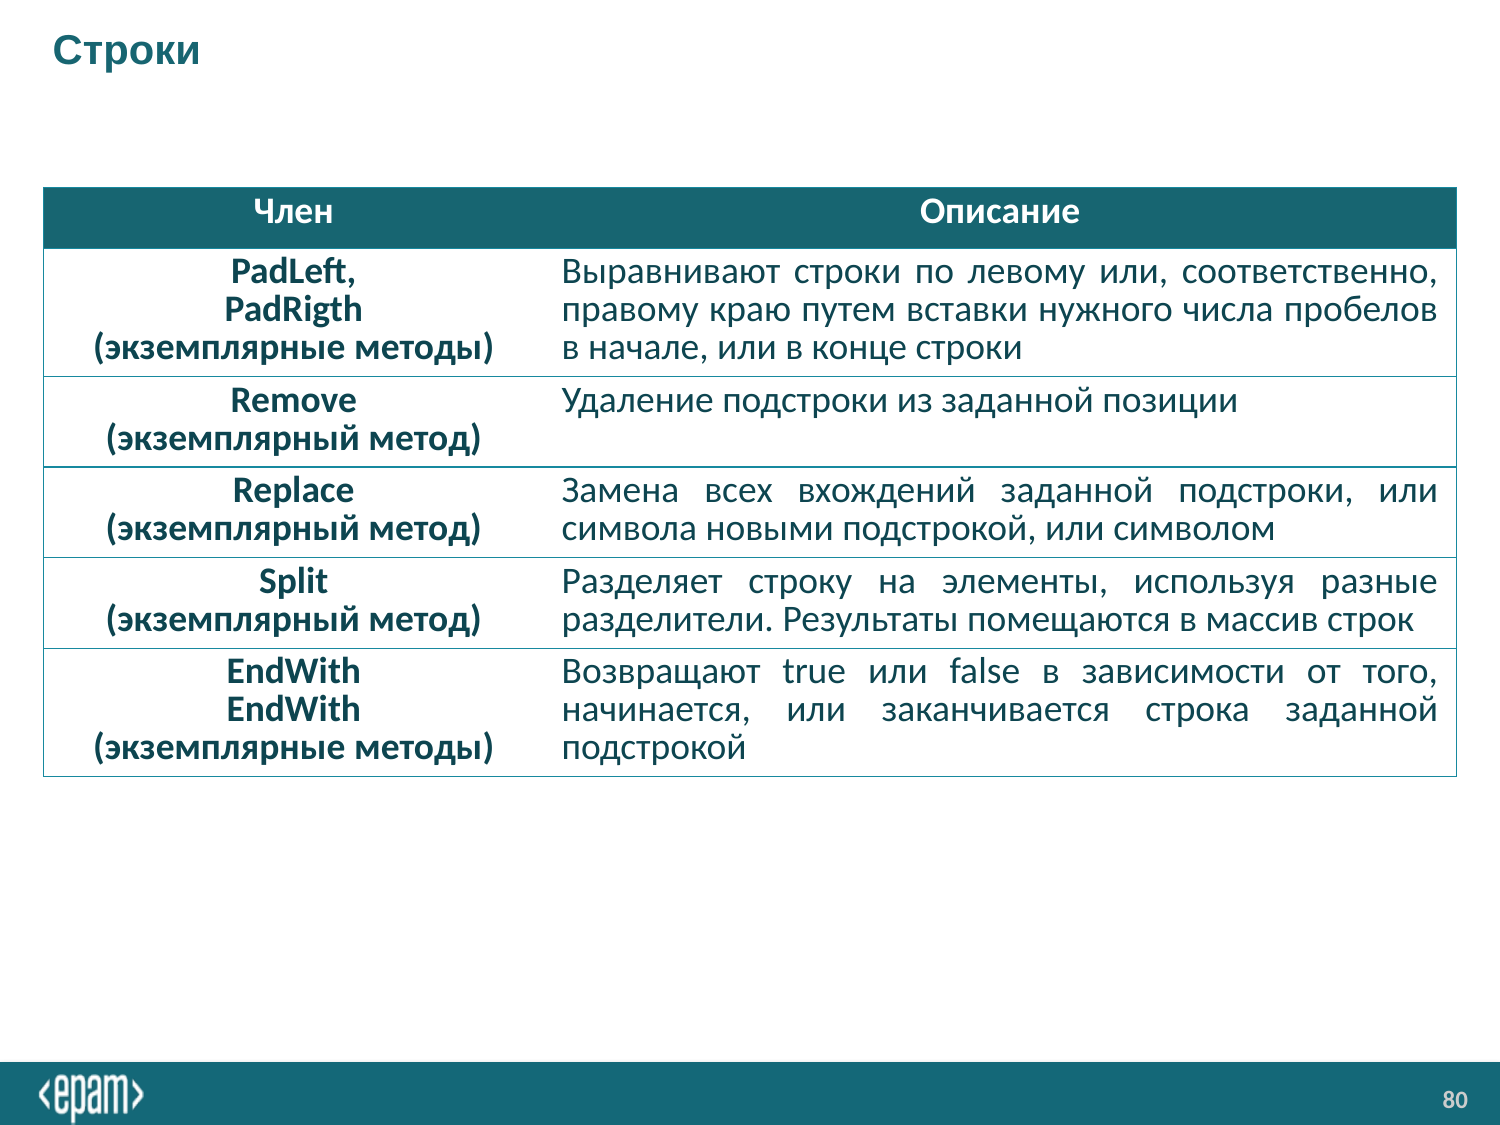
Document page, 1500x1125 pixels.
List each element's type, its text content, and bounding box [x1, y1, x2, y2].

table_cell EndWith EndWith (экземплярные методы) [44, 649, 544, 776]
title Строки [0, 0, 1500, 95]
table_cell Разделяет строку на элементы, используя разные разделители. Результаты помещаются в массив строк [544, 558, 1456, 648]
table_cell Split (экземплярный метод) [44, 558, 544, 648]
picture [38, 1074, 144, 1125]
table_header Член [44, 188, 544, 248]
table_cell Выравнивают строки по левому или, соответственно, правому краю путем вставки нужного числа пробелов в начале, или в конце строки [544, 249, 1456, 376]
table_cell Replace (экземплярный метод) [44, 468, 544, 557]
table_cell Замена всех вхождений заданной подстроки, или символа новыми подстрокой, или символом [544, 468, 1456, 557]
table_cell Возвращают true или false в зависимости от того, начинается, или заканчивается строка заданной подстрокой [544, 649, 1456, 776]
table_header Описание [544, 188, 1456, 248]
table_cell PadLeft, PadRigth (экземплярные методы) [44, 249, 544, 376]
table_cell Remove (экземплярный метод) [44, 377, 544, 466]
table_cell Удаление подстроки из заданной позиции [544, 377, 1456, 466]
